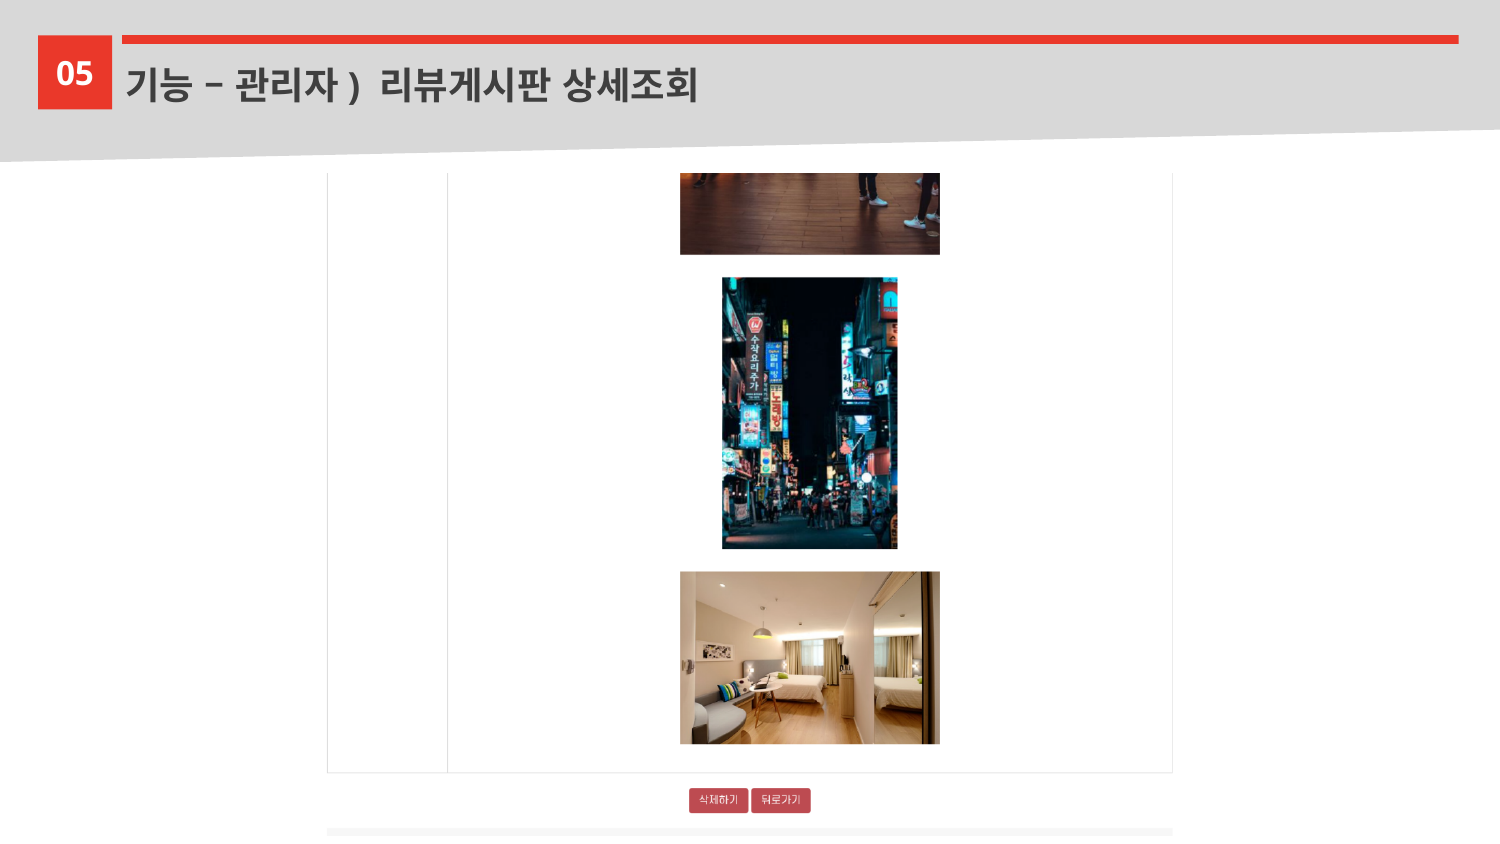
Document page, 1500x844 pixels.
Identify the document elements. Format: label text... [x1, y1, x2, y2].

text_box 기능 – 관리자) 리뷰게시판 상세조회 [110, 54, 727, 115]
text_box [38, 100, 110, 110]
text_box 05 [21, 44, 129, 100]
text_box [122, 35, 1459, 44]
picture [277, 173, 1223, 837]
text_box [0, 0, 1500, 162]
text_box [38, 35, 113, 44]
